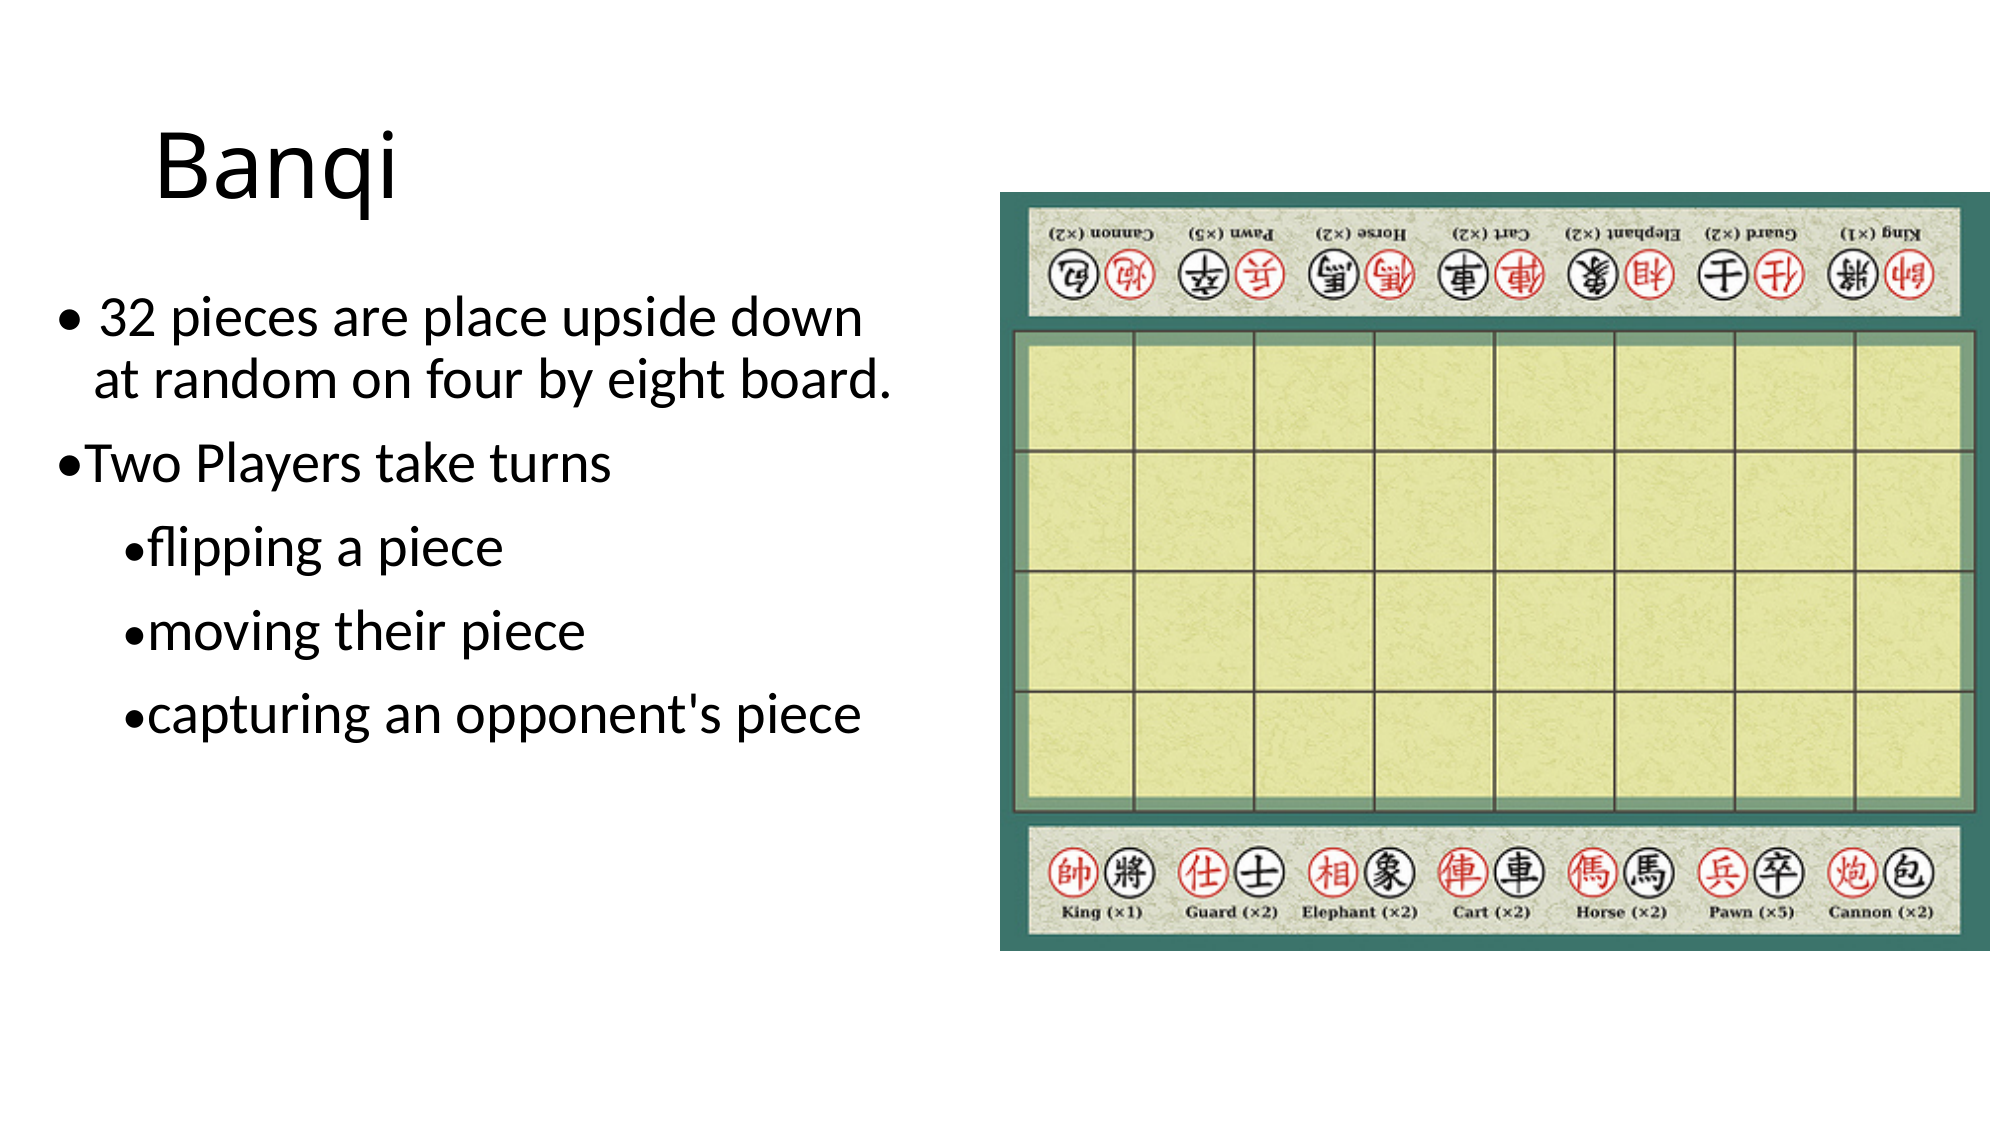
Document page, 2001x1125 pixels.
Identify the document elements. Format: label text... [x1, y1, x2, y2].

title Banqi [137, 59, 1863, 278]
picture [1000, 192, 1990, 951]
list • 32 pieces are place upside down at random on four by eight board. •Two Players take turns •flipping a piece •moving their piece •capturing an opponent's piece [40, 278, 988, 1014]
